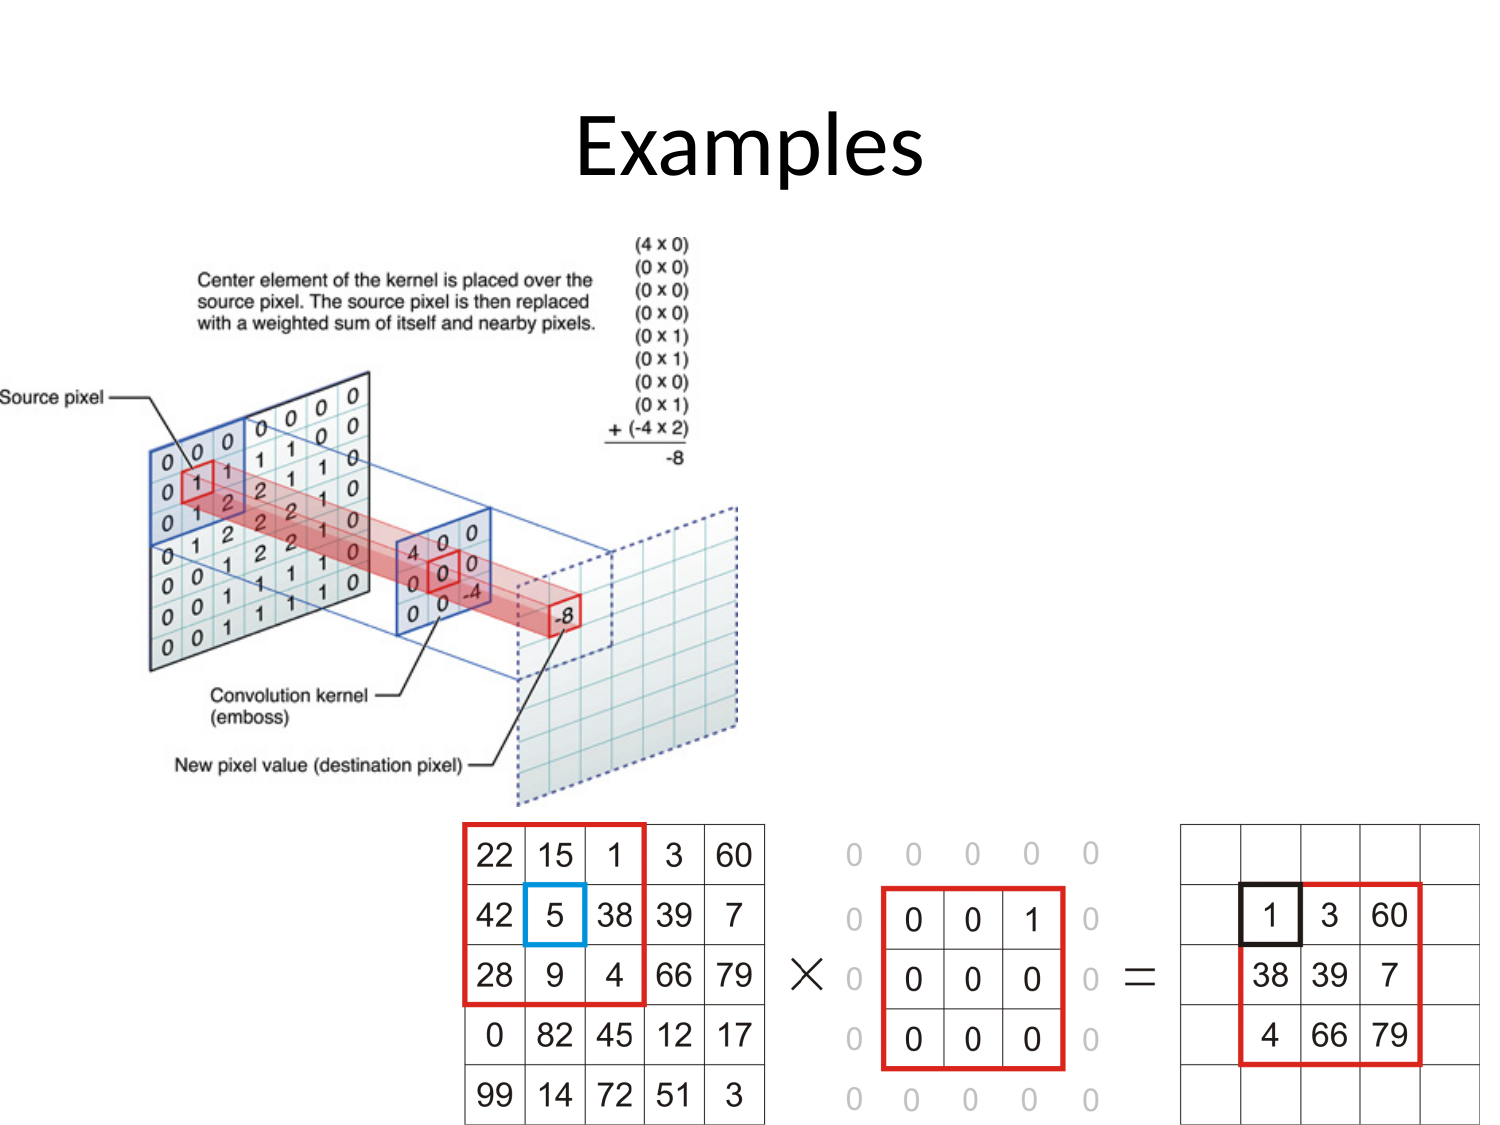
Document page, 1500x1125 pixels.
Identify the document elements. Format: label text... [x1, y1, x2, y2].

title Examples [75, 45, 1425, 233]
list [0, 237, 738, 807]
picture [462, 822, 1481, 1125]
